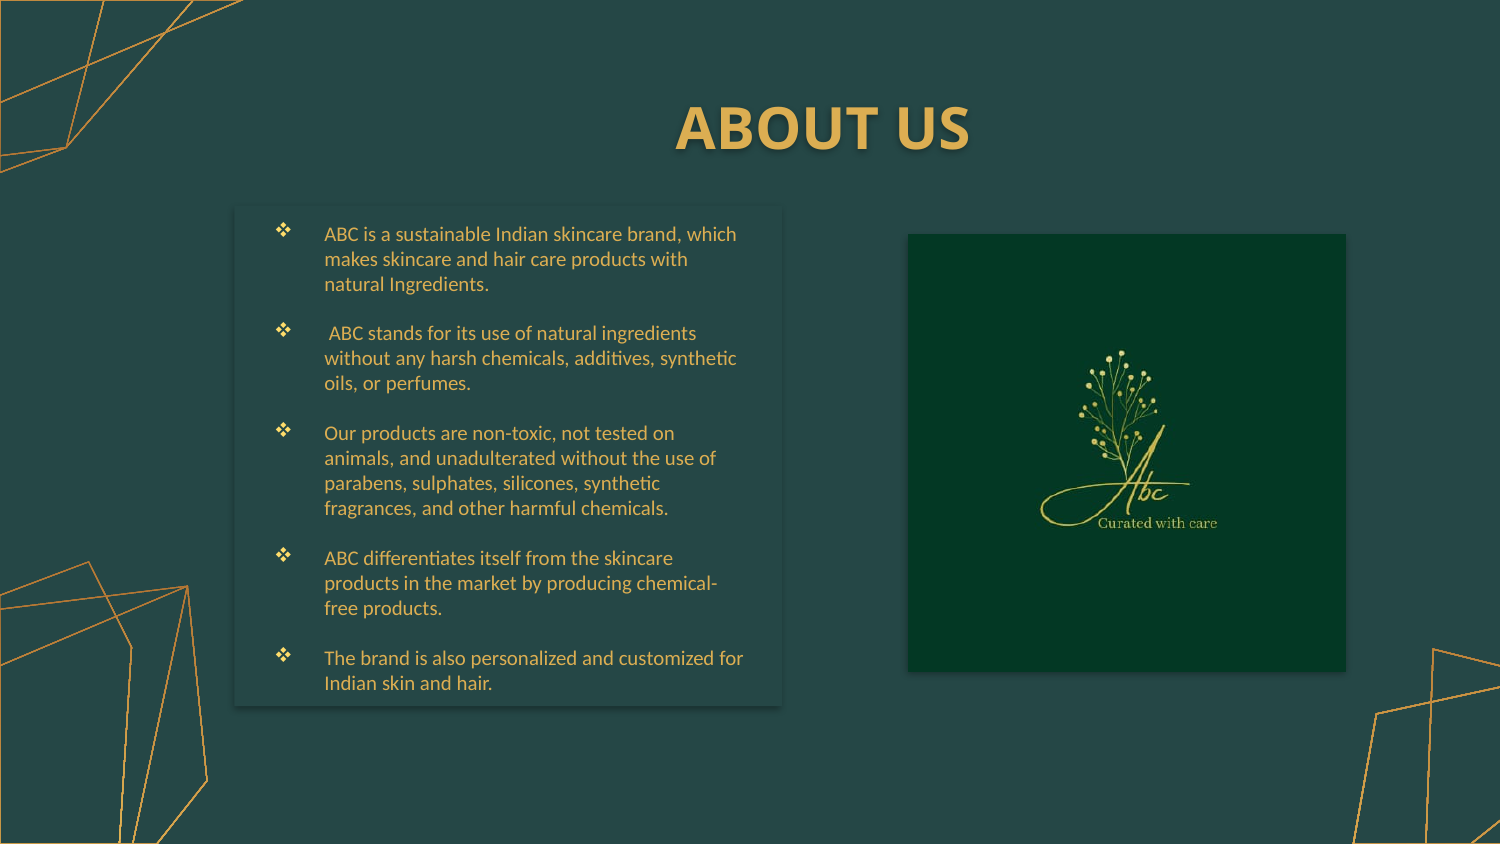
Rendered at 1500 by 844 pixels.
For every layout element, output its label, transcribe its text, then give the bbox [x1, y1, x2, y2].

text_box [232, 203, 784, 708]
picture [907, 234, 1346, 673]
list ABC is a sustainable Indian skincare brand, which makes skincare and hair care products with natural Ingredients. ABC stands for its use of natural ingredients without any harsh chemicals, additives, synthetic oils, or perfumes. Our products are non-toxic, not tested on animals, and unadulterated without the use of parabens, sulphates, silicones, synthetic fragrances, and other harmful chemicals. ABC differentiates itself from the skincare products in the market by producing chemical-free products. The brand is also personalized and customized for Indian skin and hair. [234, 223, 759, 717]
title ABOUT US [400, 90, 1246, 162]
